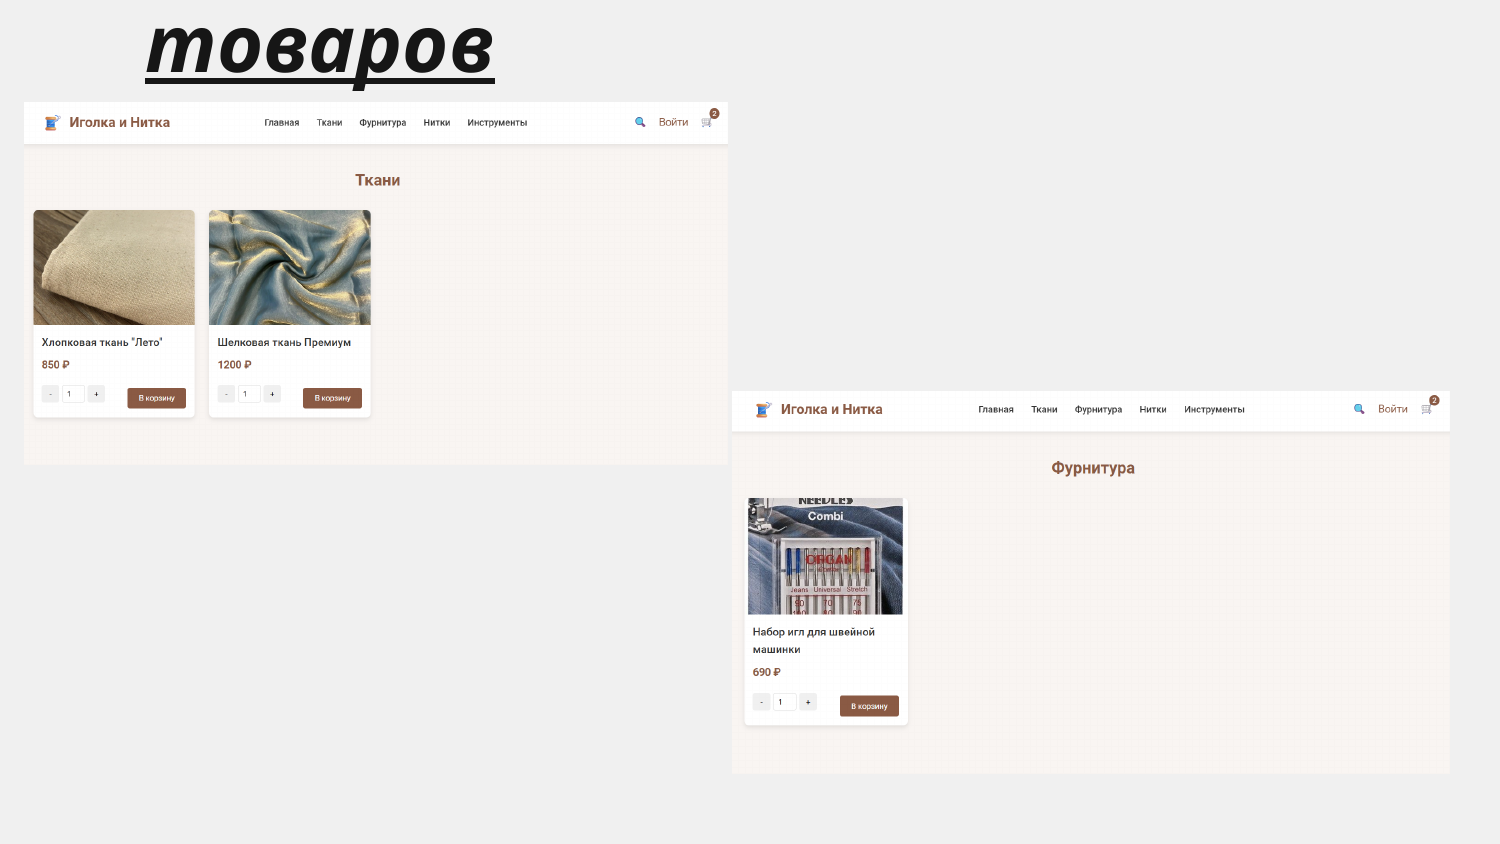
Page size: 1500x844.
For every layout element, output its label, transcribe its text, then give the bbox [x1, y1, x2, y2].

picture [731, 391, 1450, 774]
picture [24, 102, 729, 465]
title Демонстрация: Каталог товаров [130, 0, 1396, 103]
